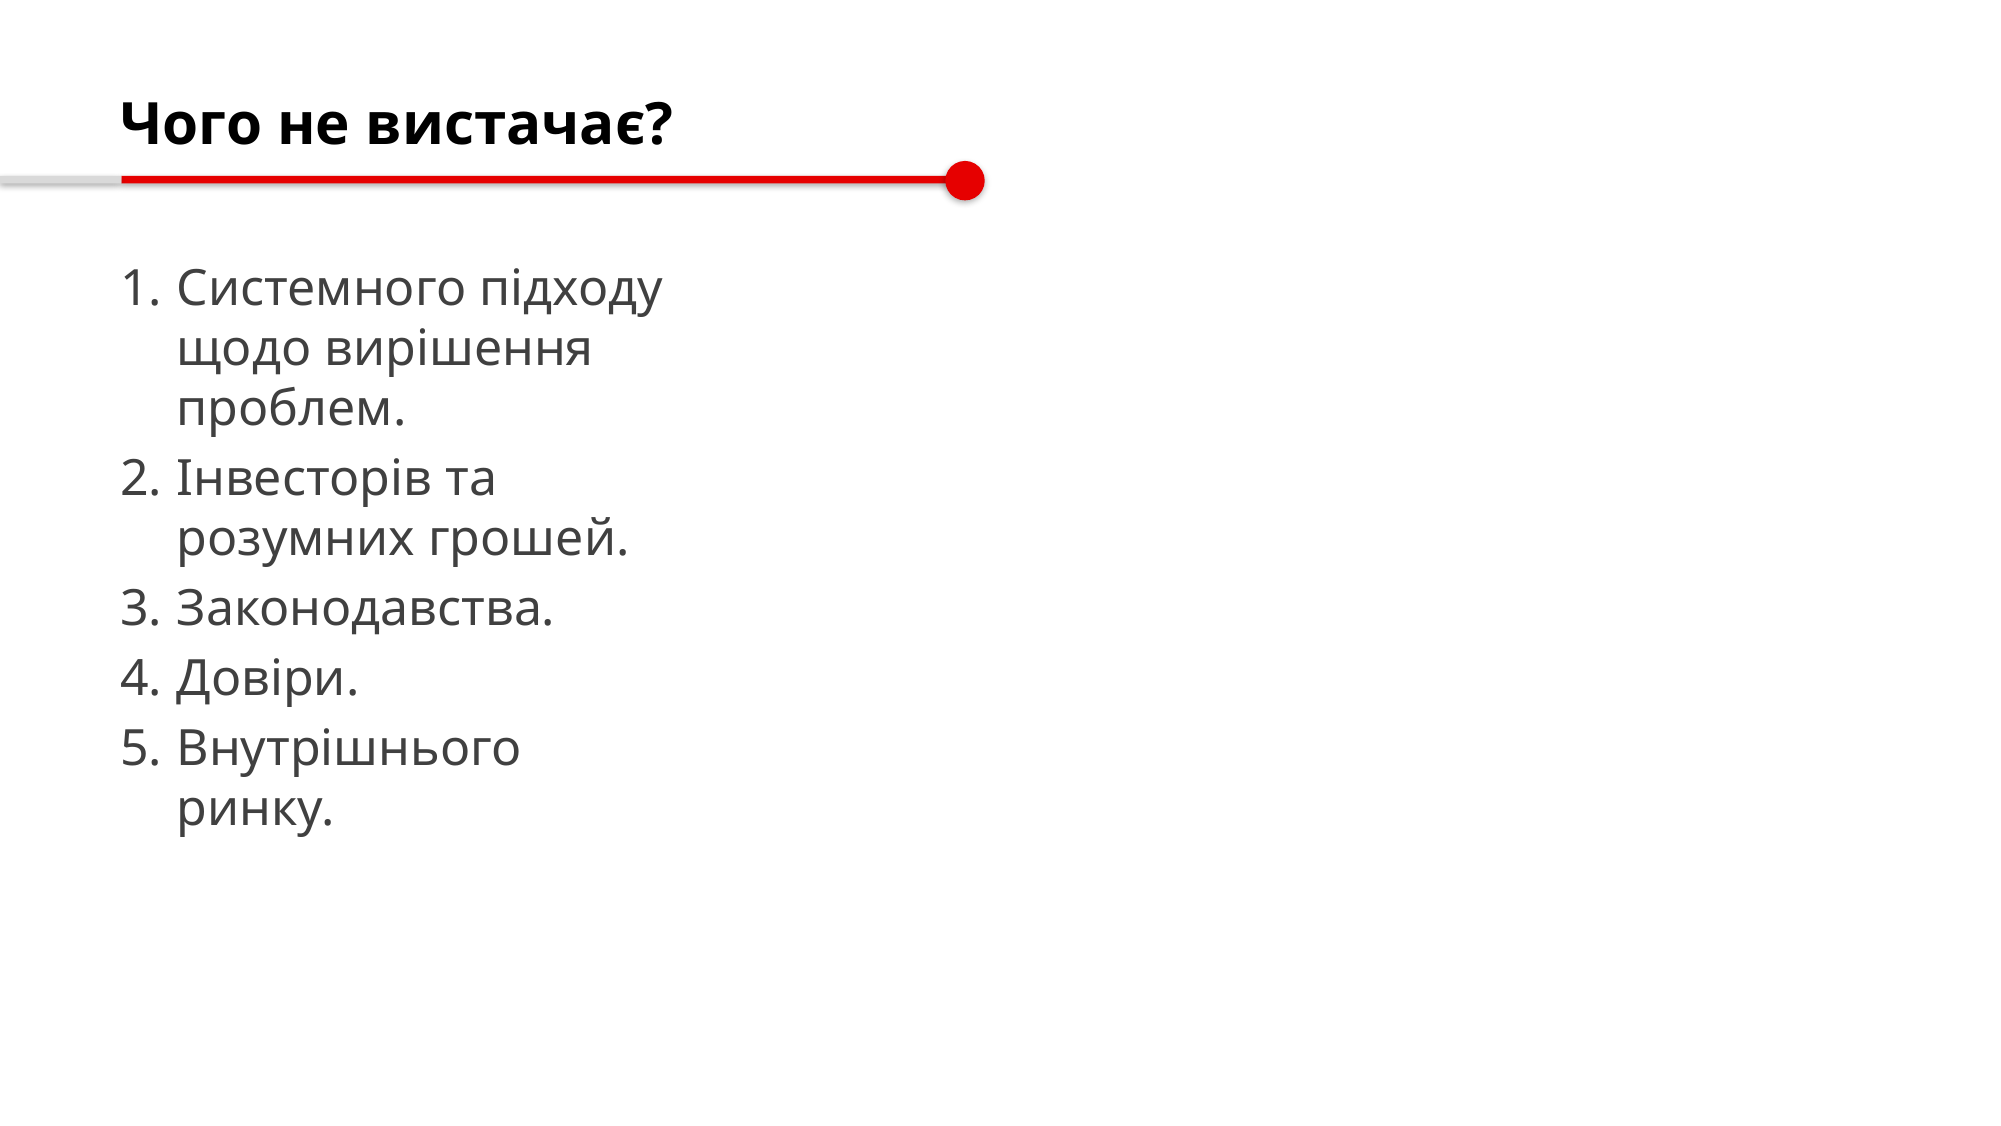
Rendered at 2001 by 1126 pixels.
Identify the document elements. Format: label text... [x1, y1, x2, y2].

list Системного підходу щодо вирішення проблем. Інвесторів та розумних грошей. Законодавства. Довіри. Внутрішнього ринку. [102, 267, 694, 953]
text_box [944, 160, 986, 202]
text_box [0, 175, 122, 184]
text_box [122, 175, 941, 184]
title Чого не вистачає? [102, 77, 1036, 267]
